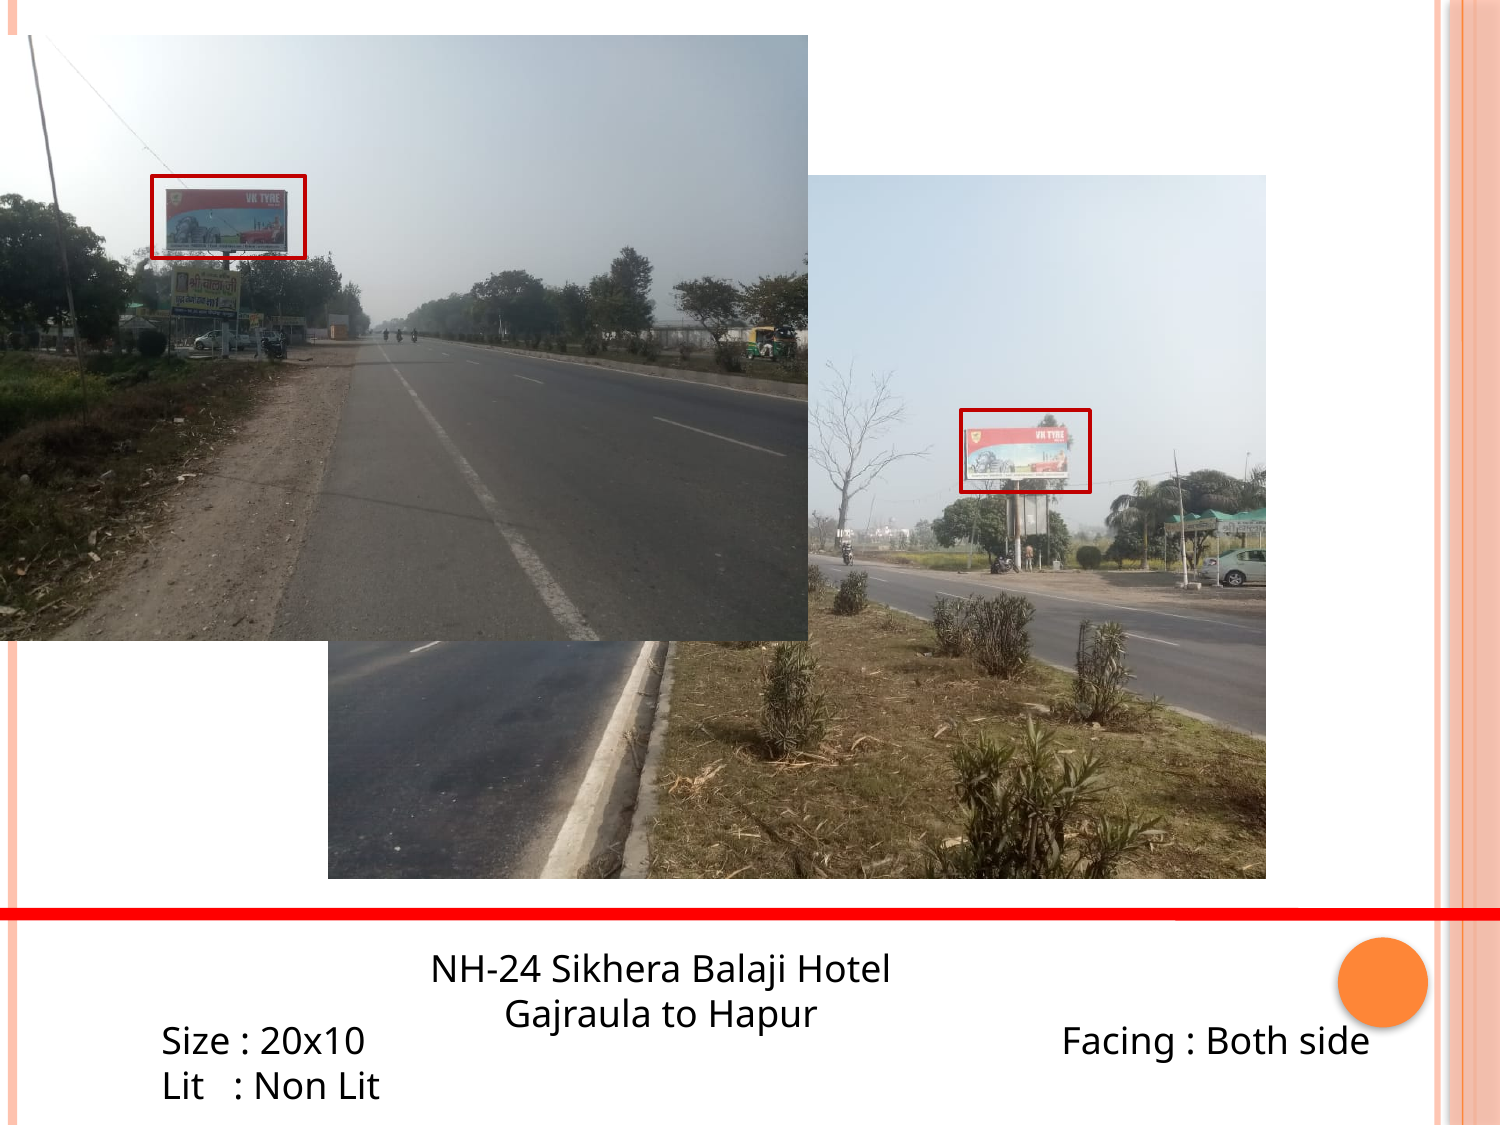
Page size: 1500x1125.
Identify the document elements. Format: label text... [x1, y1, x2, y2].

text_box Size : 20x10 Facing : Both side Lit : Non Lit [0, 1009, 1500, 1115]
text_box NH-24 Sikhera Balaji Hotel Gajraula to Hapur [415, 937, 907, 1009]
picture [0, 34, 1267, 880]
